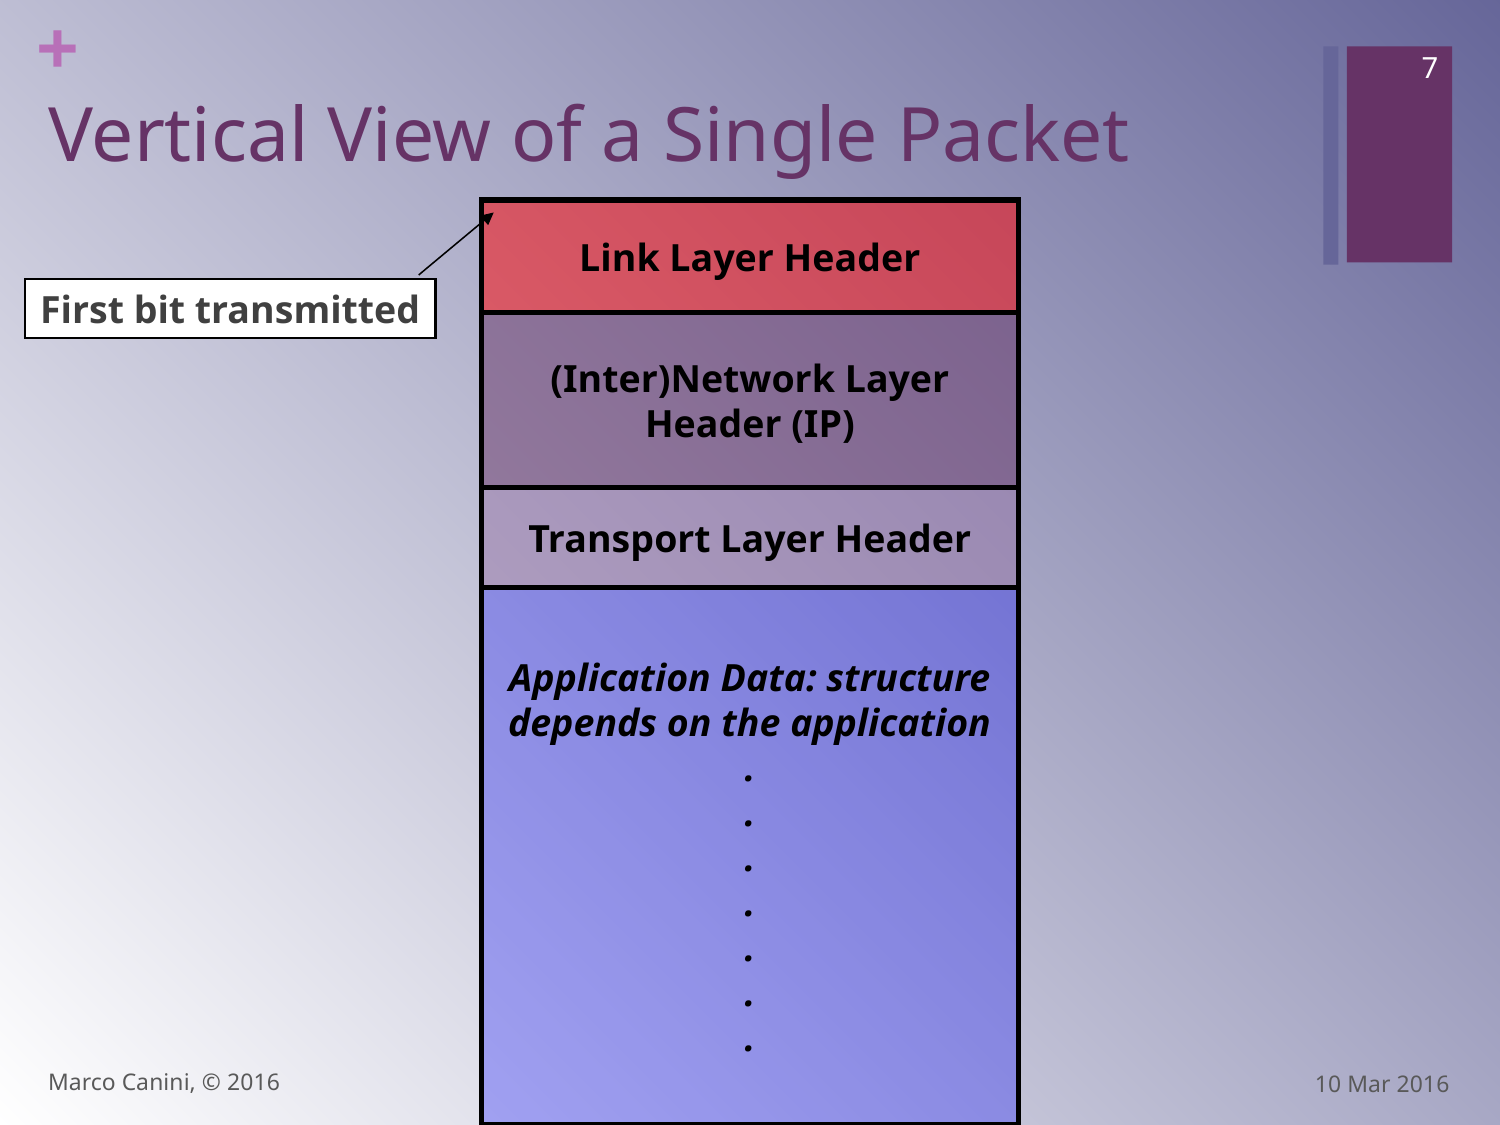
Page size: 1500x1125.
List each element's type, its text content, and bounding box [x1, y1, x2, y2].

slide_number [1114, 1053, 1465, 1114]
text_box Application Data: structure depends on the application . . . . . . . [481, 1114, 1019, 1125]
text_box Application Data: structure depends on the application . . . . . . . [481, 587, 1019, 1053]
footer Marco Canini, © 2016 [33, 1053, 1038, 1114]
title Vertical View of a Single Packet [33, 79, 1322, 263]
text_box First bit transmitted [25, 278, 436, 339]
text_box [418, 212, 494, 276]
slide_number 7 [1362, 39, 1454, 100]
text_box Transport Layer Header [481, 487, 1019, 587]
text_box (Inter)Network Layer Header (IP) [481, 312, 1019, 487]
text_box Link Layer Header [481, 200, 1019, 312]
